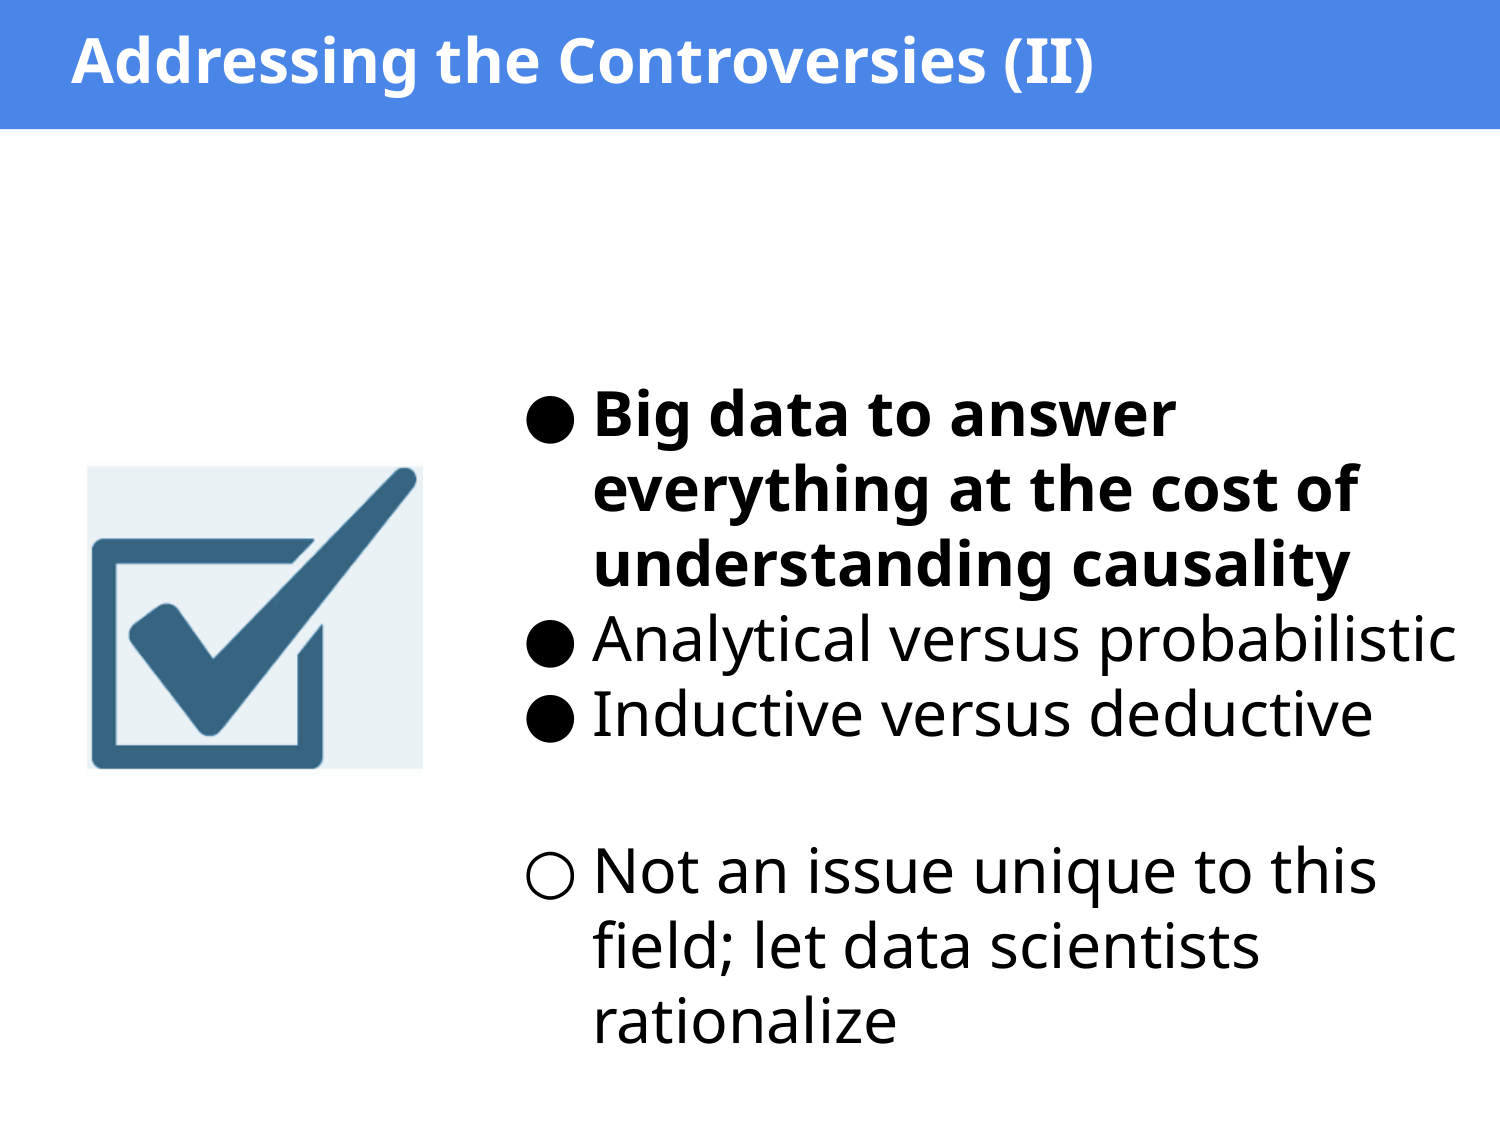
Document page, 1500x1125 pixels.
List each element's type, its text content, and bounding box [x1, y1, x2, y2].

text_box Not an issue unique to this field; let data scientists rationalize [502, 816, 1483, 1026]
picture [86, 462, 424, 778]
text_box [0, 0, 1500, 130]
title Addressing the Controversies (II) [56, 0, 1483, 117]
text_box Big data to answer everything at the cost of understanding causality Analytical versus probabilistic Inductive versus deductive [502, 359, 1483, 742]
